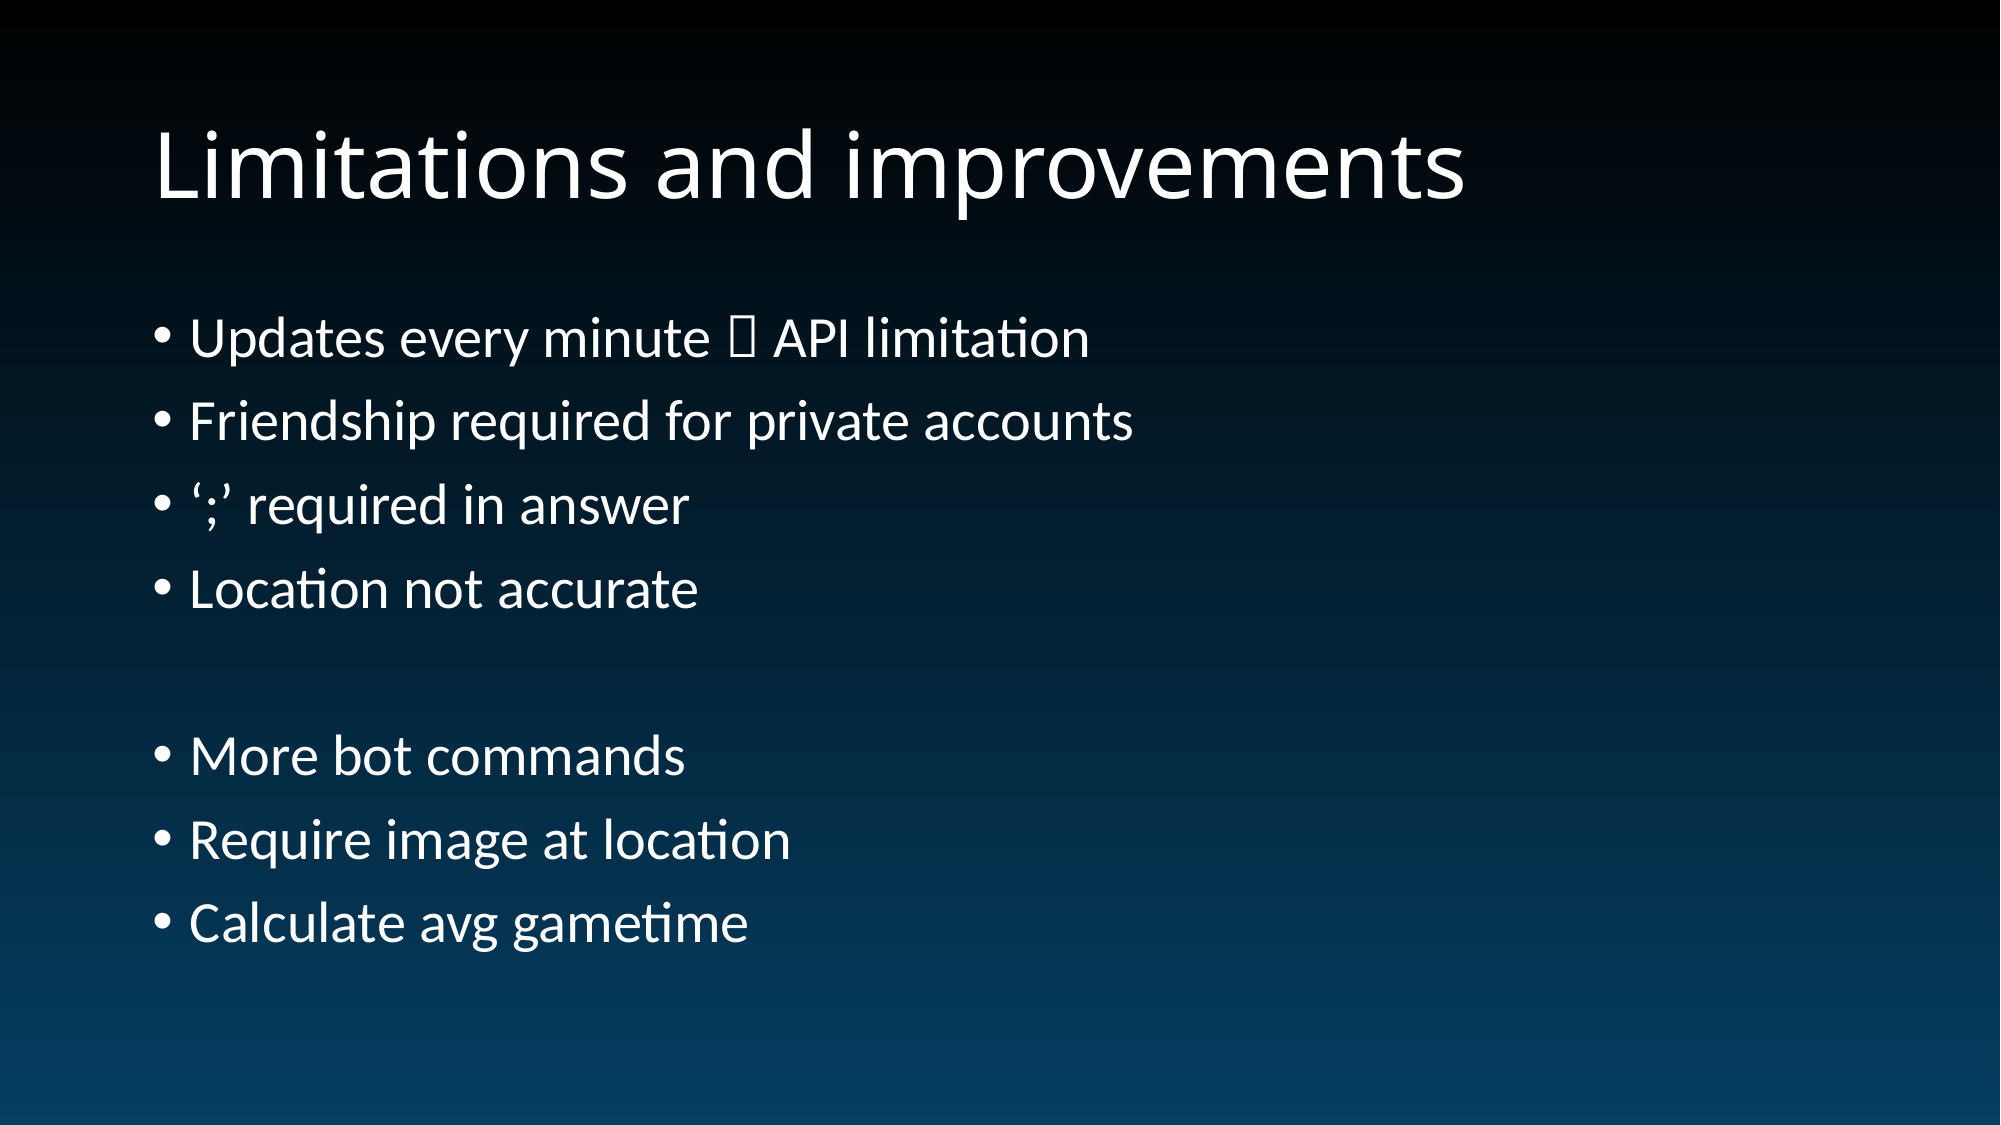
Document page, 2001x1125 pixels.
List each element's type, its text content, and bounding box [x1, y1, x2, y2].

title Limitations and improvements [137, 59, 1863, 278]
text_box Updates every minute  API limitation Friendship required for private accounts ‘;’ required in answer Location not accurate More bot commands Require image at location Calculate avg gametime [137, 299, 1863, 1014]
